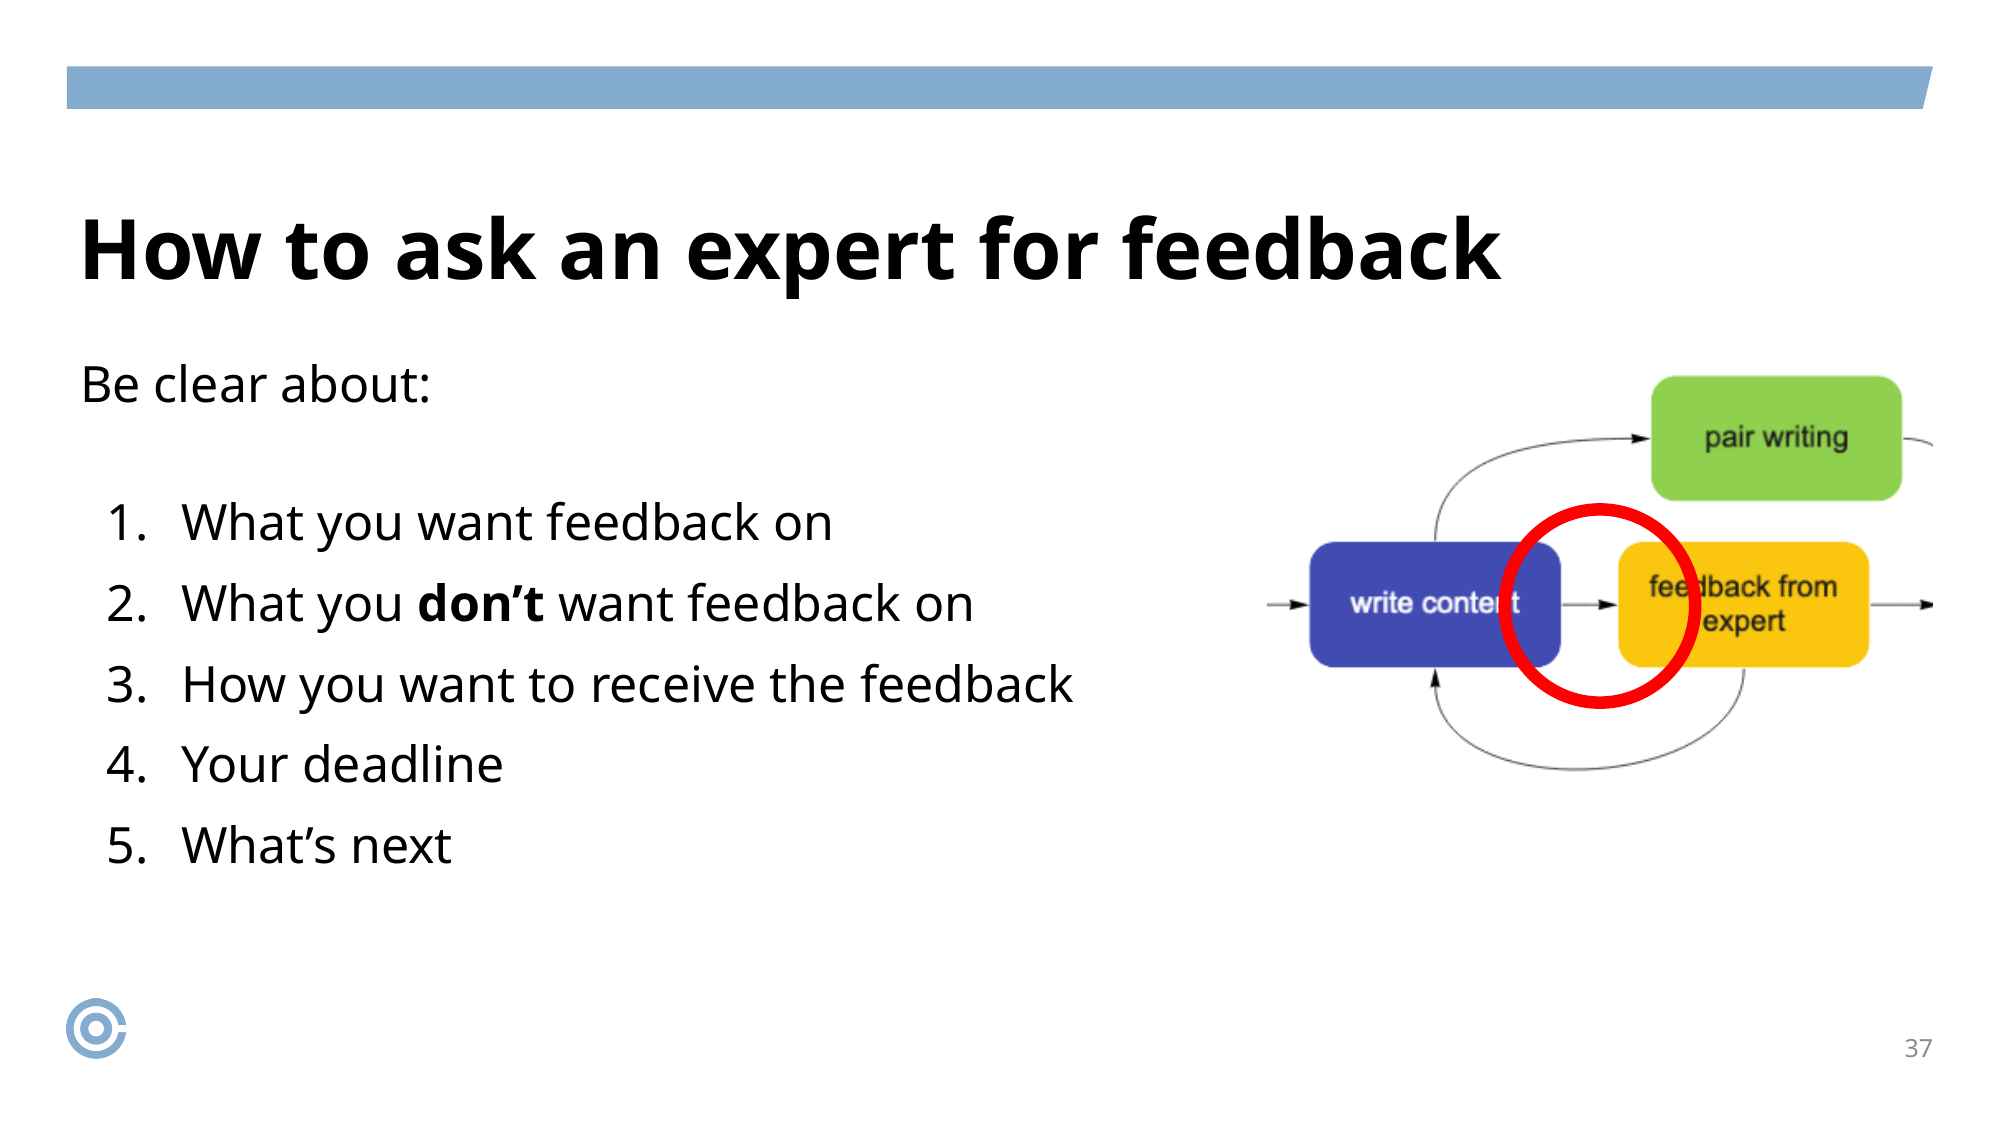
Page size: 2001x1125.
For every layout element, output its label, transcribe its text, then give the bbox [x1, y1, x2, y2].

list How to ask an expert for feedback [78, 195, 1777, 304]
text_box Be clear about: [80, 352, 649, 461]
picture [1266, 336, 1934, 788]
slide_number 37 [1483, 1019, 1933, 1080]
picture [66, 998, 126, 1059]
text_box What you want feedback on What you don’t want feedback on How you want to receive the feedback Your deadline What’s next [106, 490, 1191, 1011]
